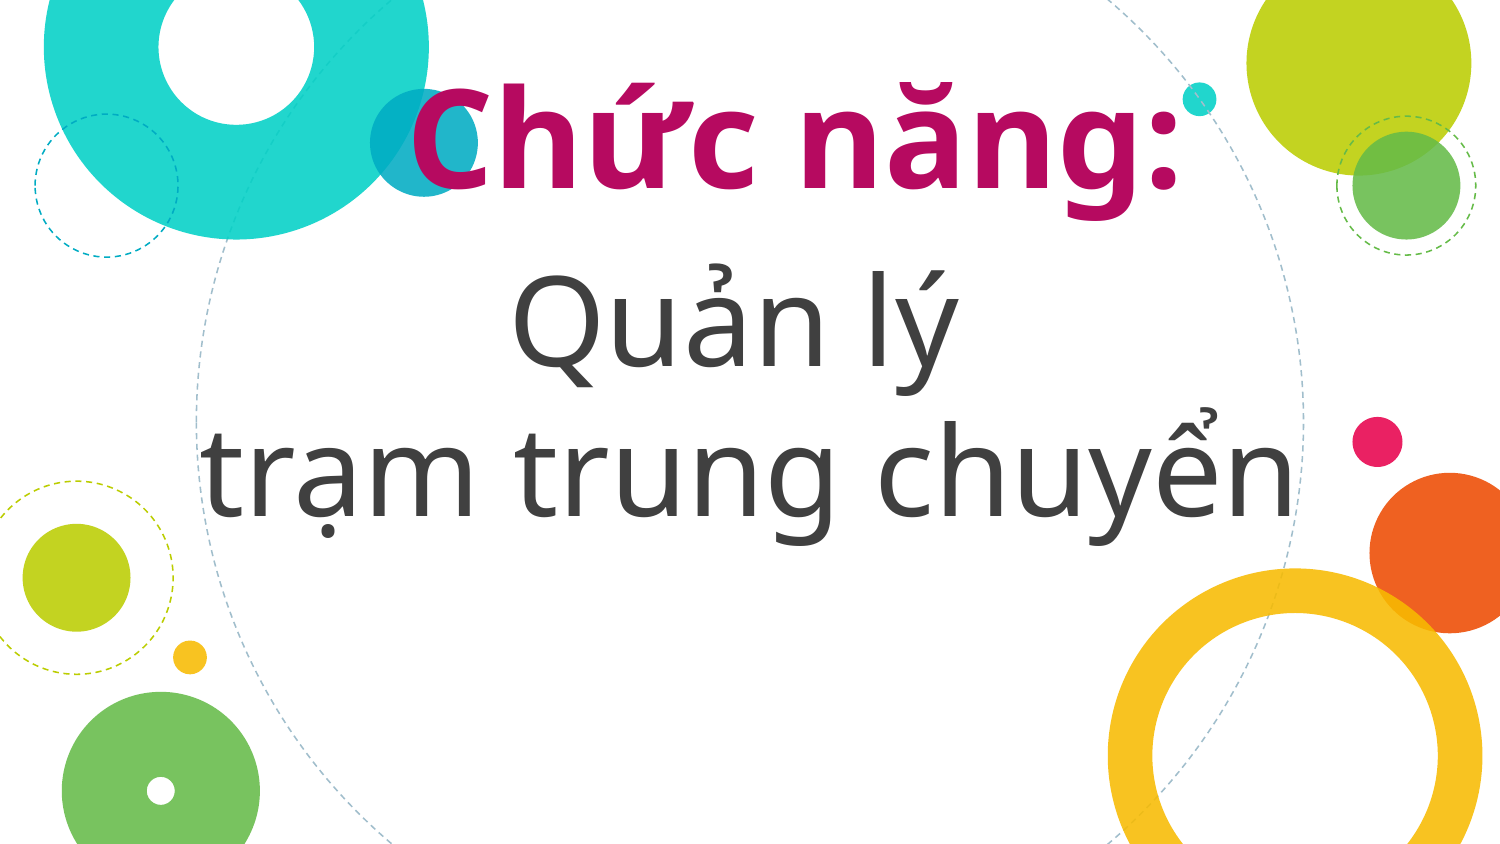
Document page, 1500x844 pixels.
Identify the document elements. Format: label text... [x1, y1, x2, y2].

text_box Chức năng: [391, 43, 1200, 224]
title Quản lý trạm trung chuyển [167, 225, 1333, 558]
